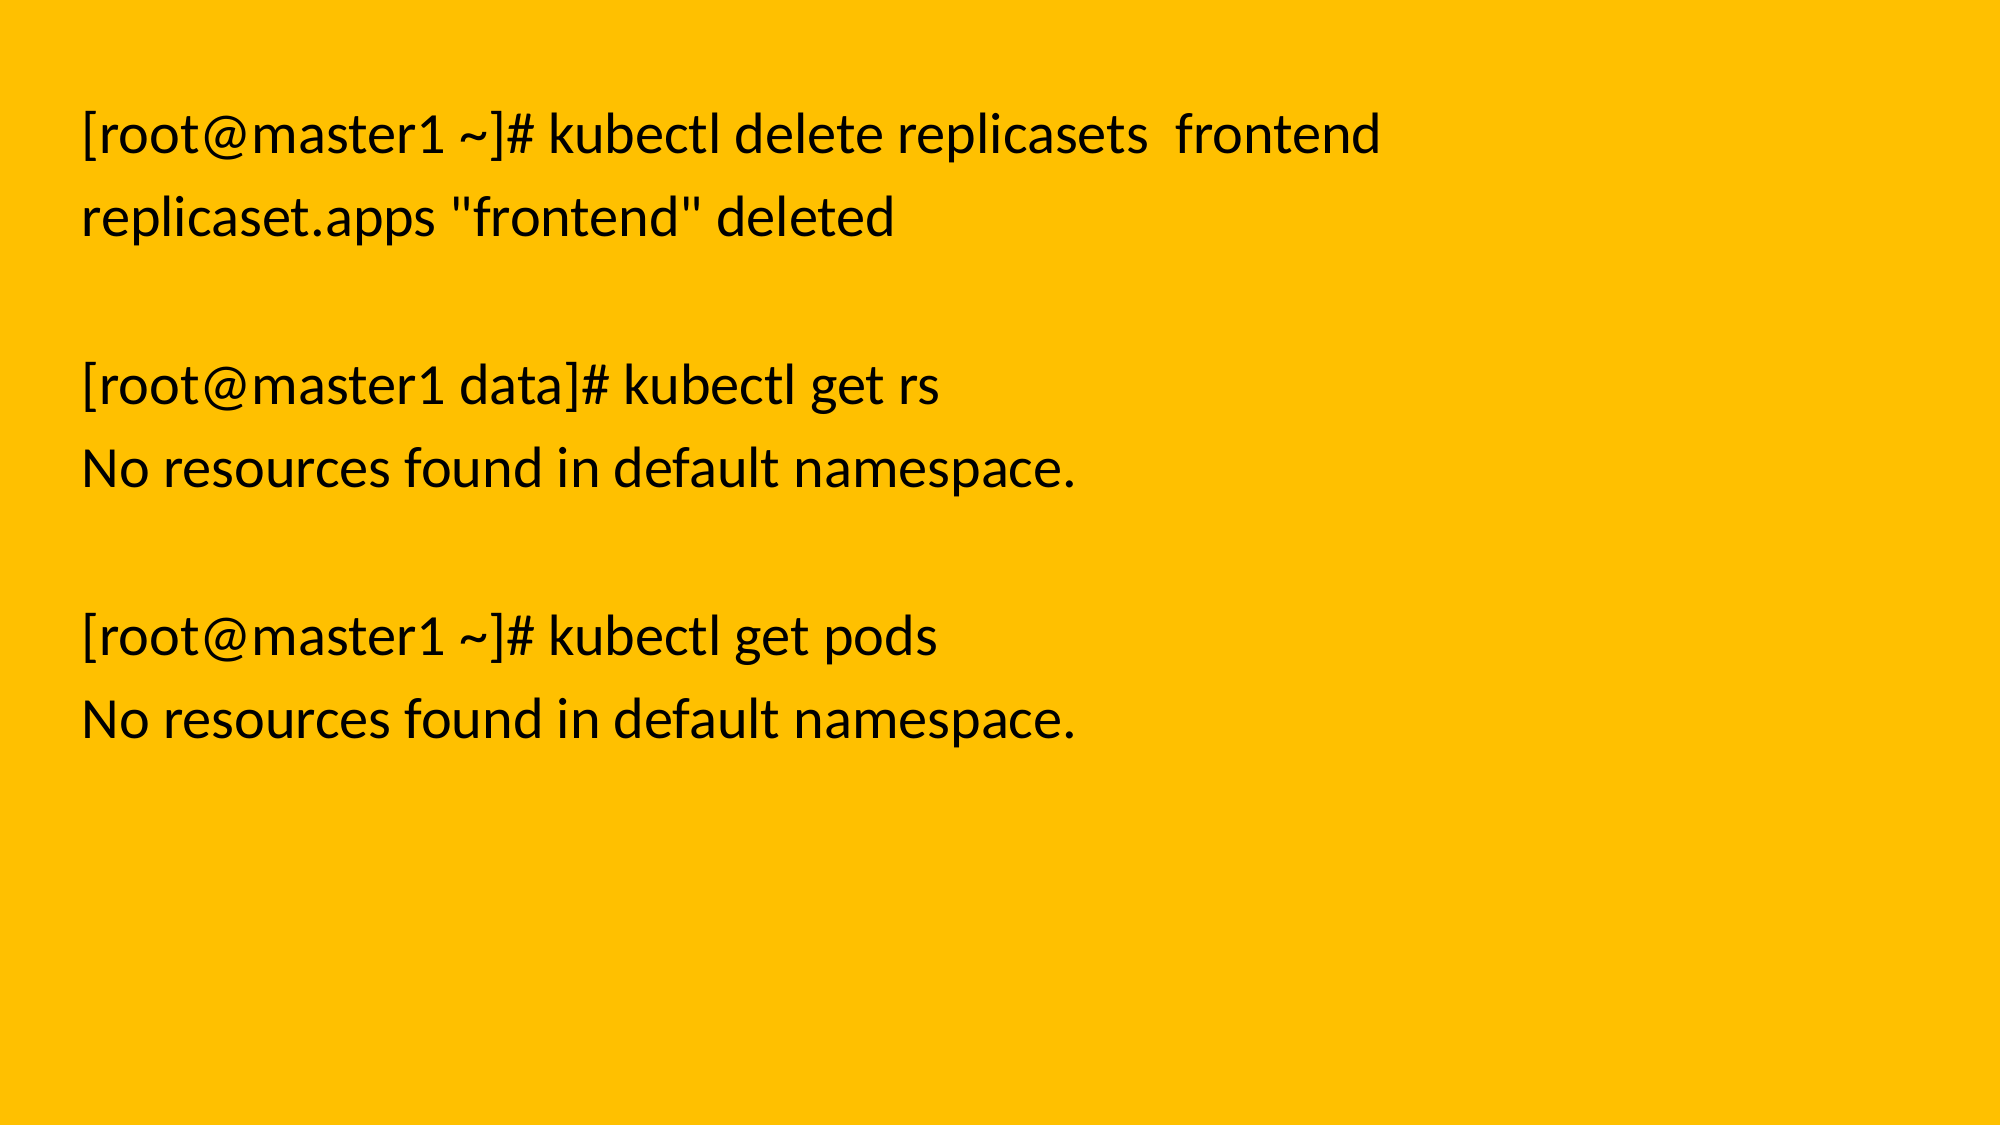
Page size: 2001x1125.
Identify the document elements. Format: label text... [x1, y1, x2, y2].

list [root@master1 ~]# kubectl delete replicasets frontend replicaset.apps "frontend" deleted [root@master1 data]# kubectl get rs No resources found in default namespace. [root@master1 ~]# kubectl get pods No resources found in default namespace. [66, 95, 1792, 810]
